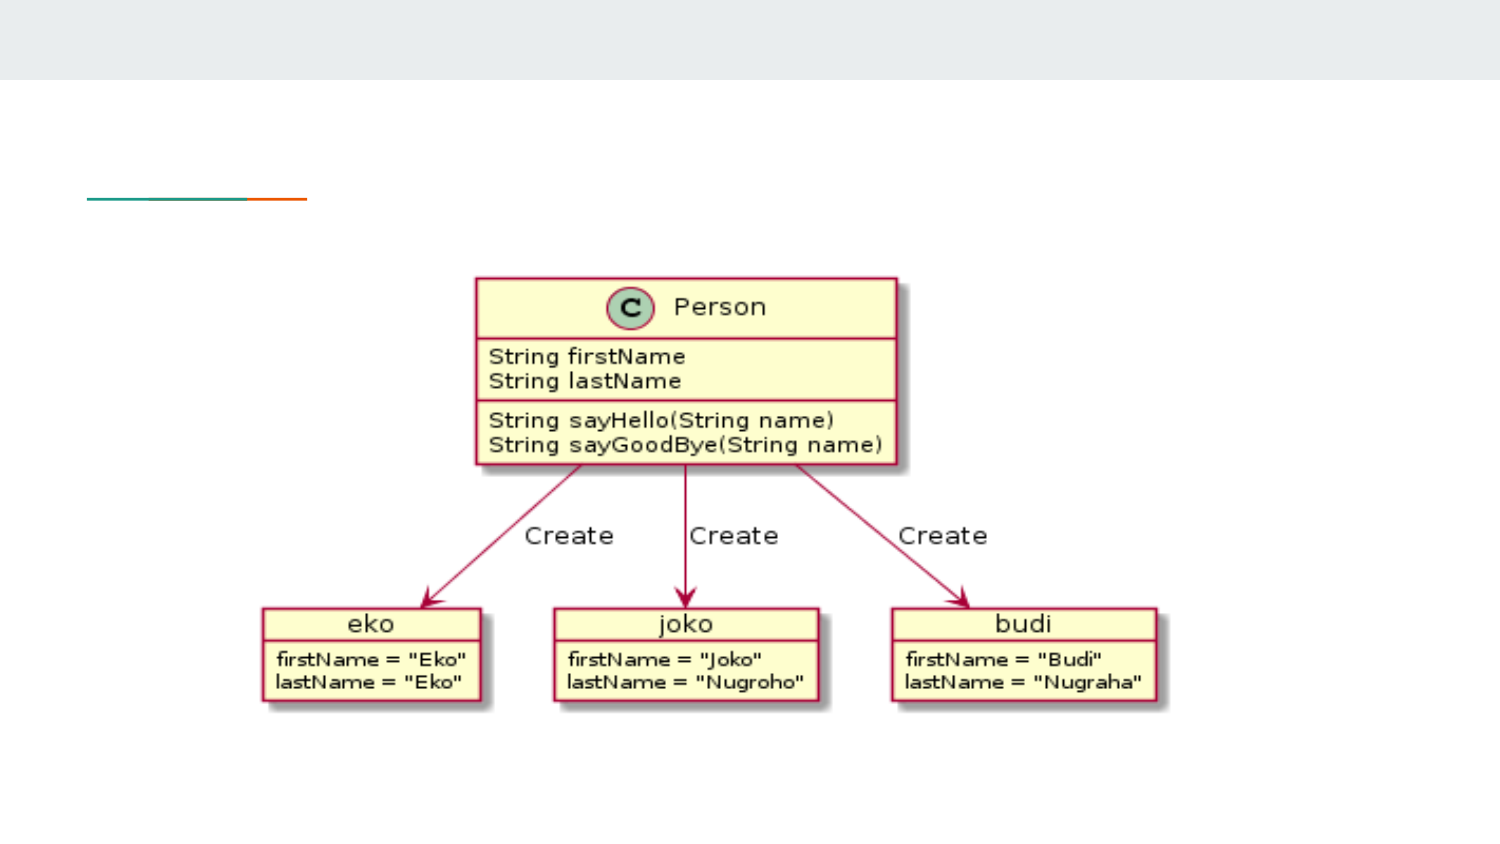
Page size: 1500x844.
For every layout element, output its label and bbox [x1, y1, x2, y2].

picture [249, 263, 1177, 719]
